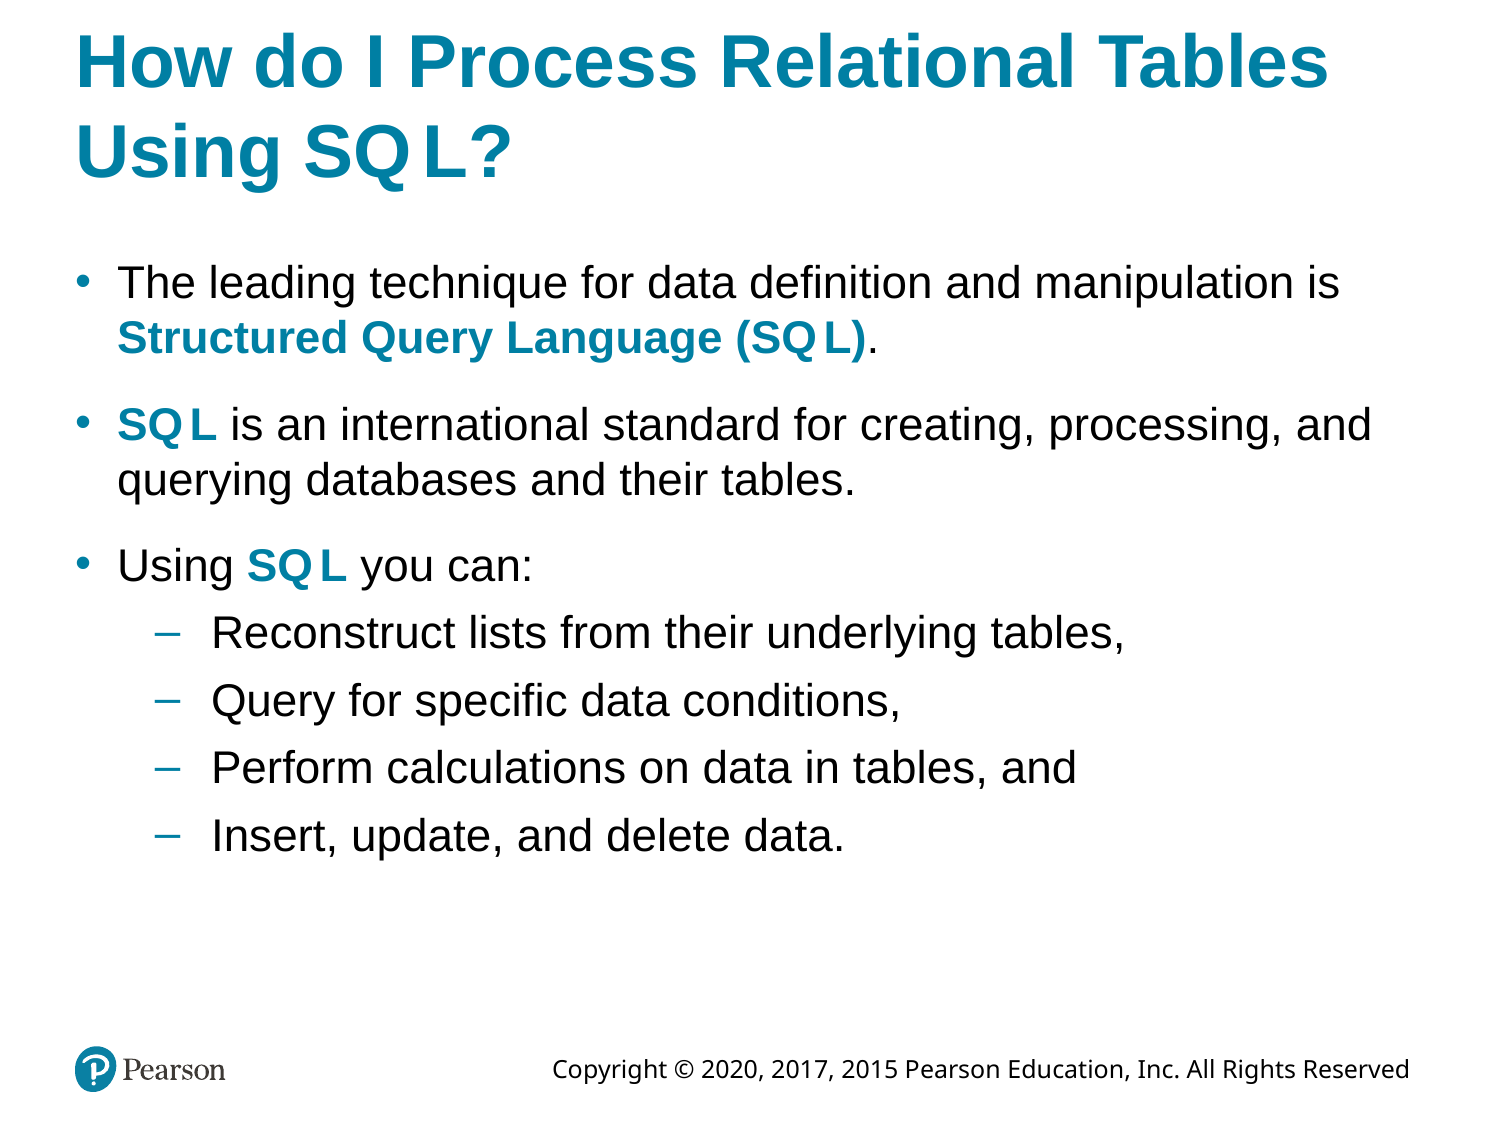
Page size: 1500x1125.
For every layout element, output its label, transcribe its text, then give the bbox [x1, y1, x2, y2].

title How do I Process Relational Tables Using S Q L? [75, 7, 1413, 197]
list The leading technique for data definition and manipulation is Structured Query Language (S Q L). S Q L is an international standard for creating, processing, and querying databases and their tables. Using S Q L you can: Reconstruct lists from their underlying tables, Query for specific data conditions, Perform calculations on data in tables, and Insert, update, and delete data. [75, 253, 1413, 879]
